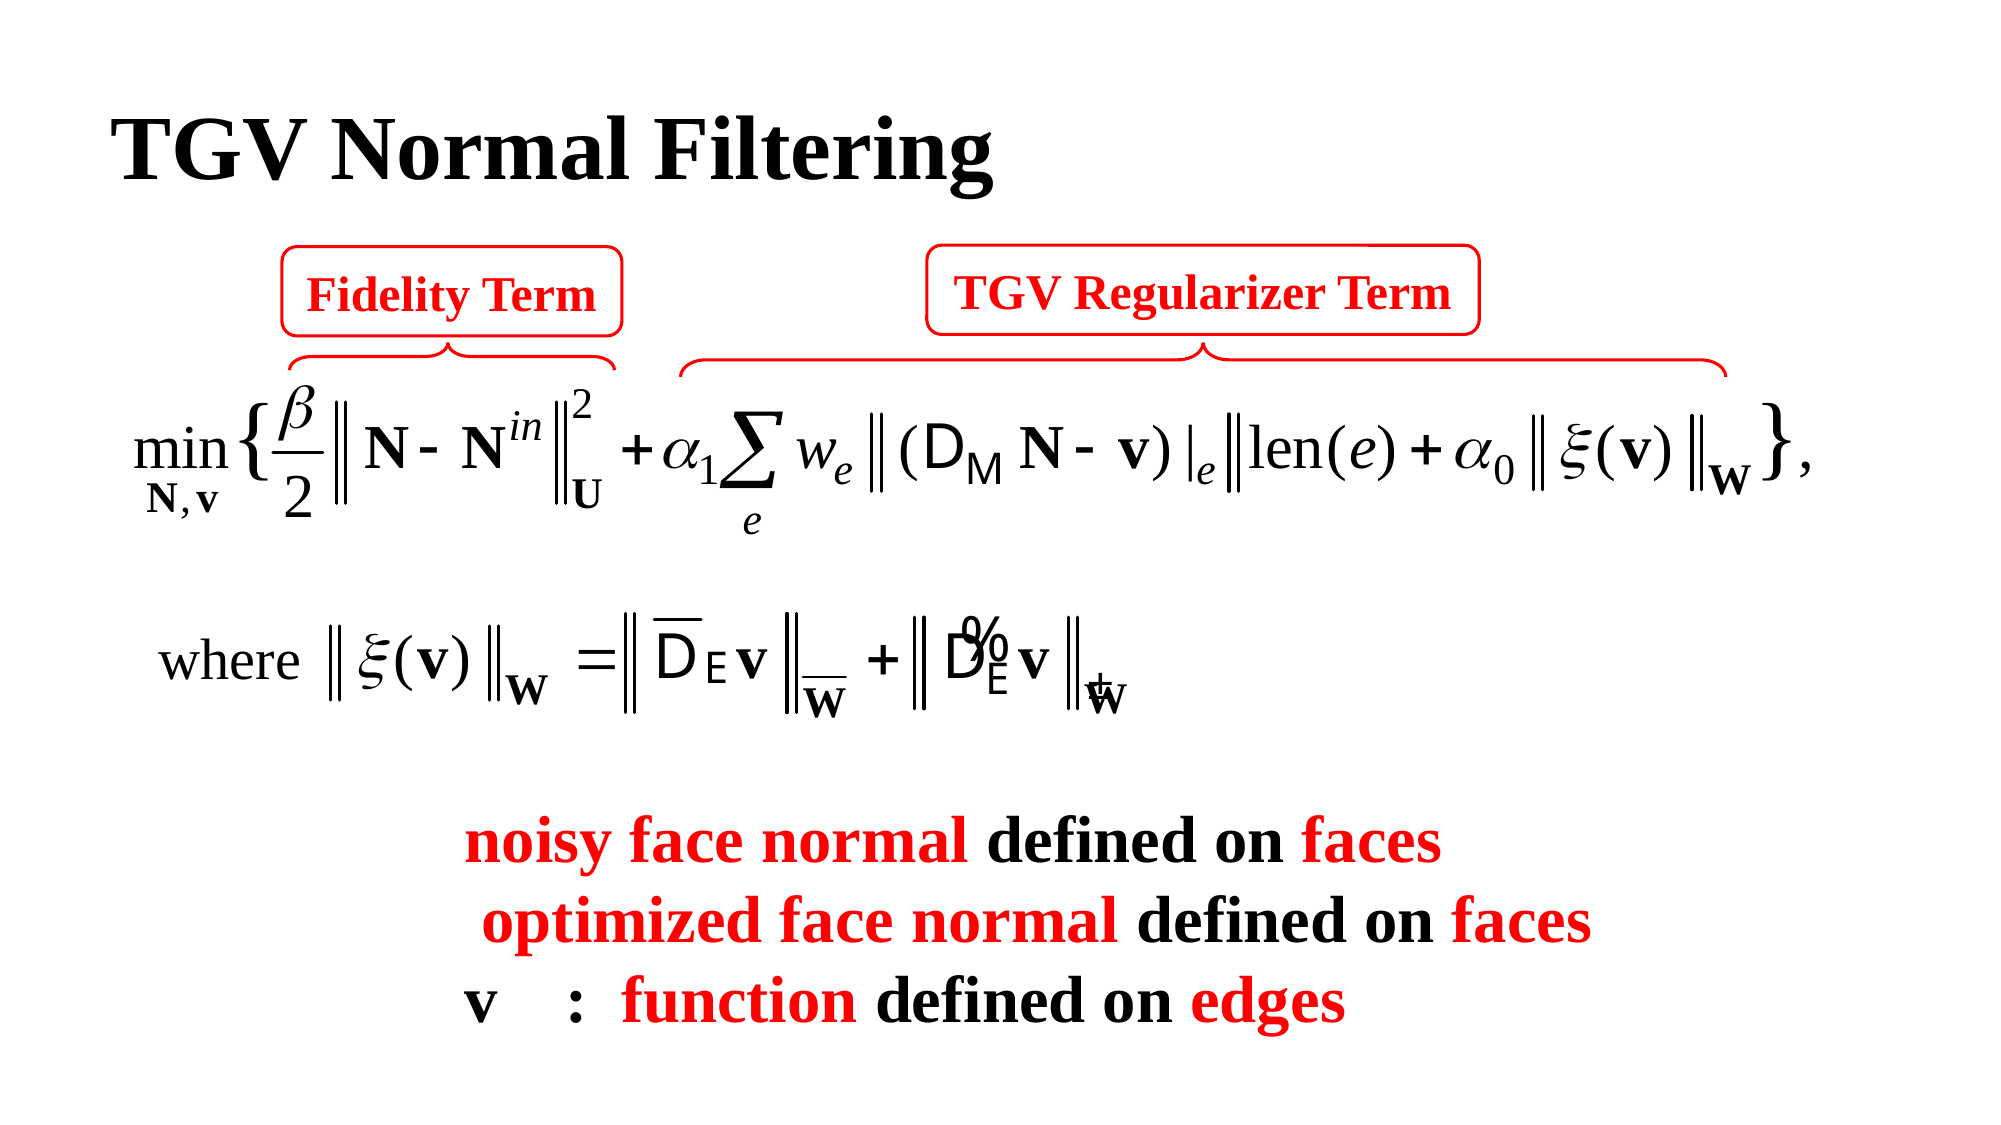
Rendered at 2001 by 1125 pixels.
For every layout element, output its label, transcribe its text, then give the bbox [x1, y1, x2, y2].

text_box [316, 597, 1142, 735]
text_box [294, 342, 610, 361]
text_box [694, 342, 1712, 361]
text_box TGV Normal Filtering [95, 40, 1869, 259]
text_box Fidelity Term [280, 245, 623, 337]
text_box where [143, 598, 316, 723]
text_box TGV Regularizer Term [925, 244, 1481, 336]
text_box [121, 361, 1829, 550]
